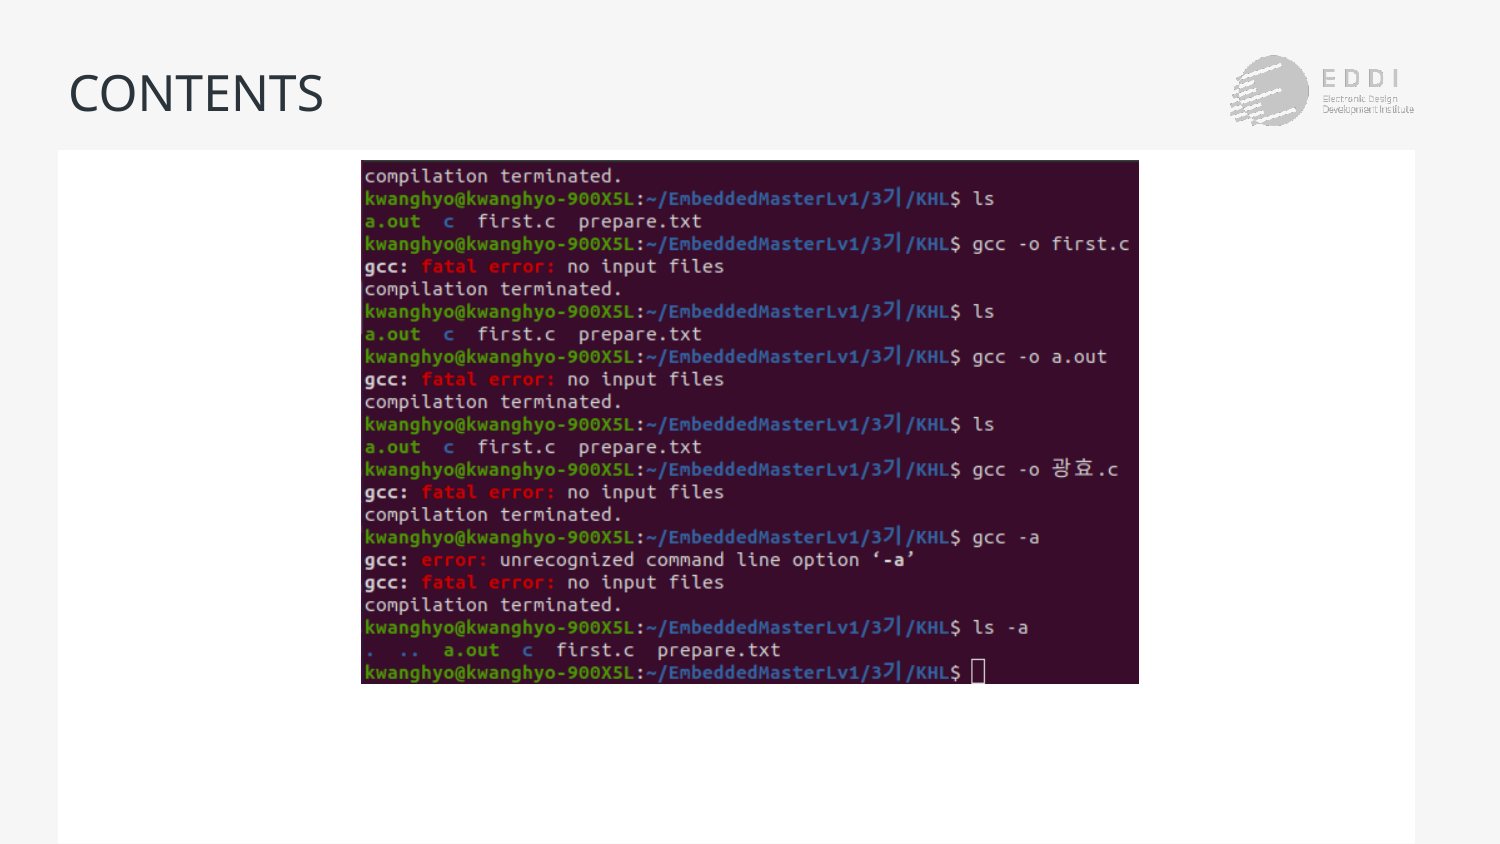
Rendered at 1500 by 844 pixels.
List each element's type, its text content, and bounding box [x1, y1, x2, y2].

title CONTENTS [53, 32, 951, 151]
picture [360, 160, 1140, 684]
picture [1226, 0, 1417, 186]
